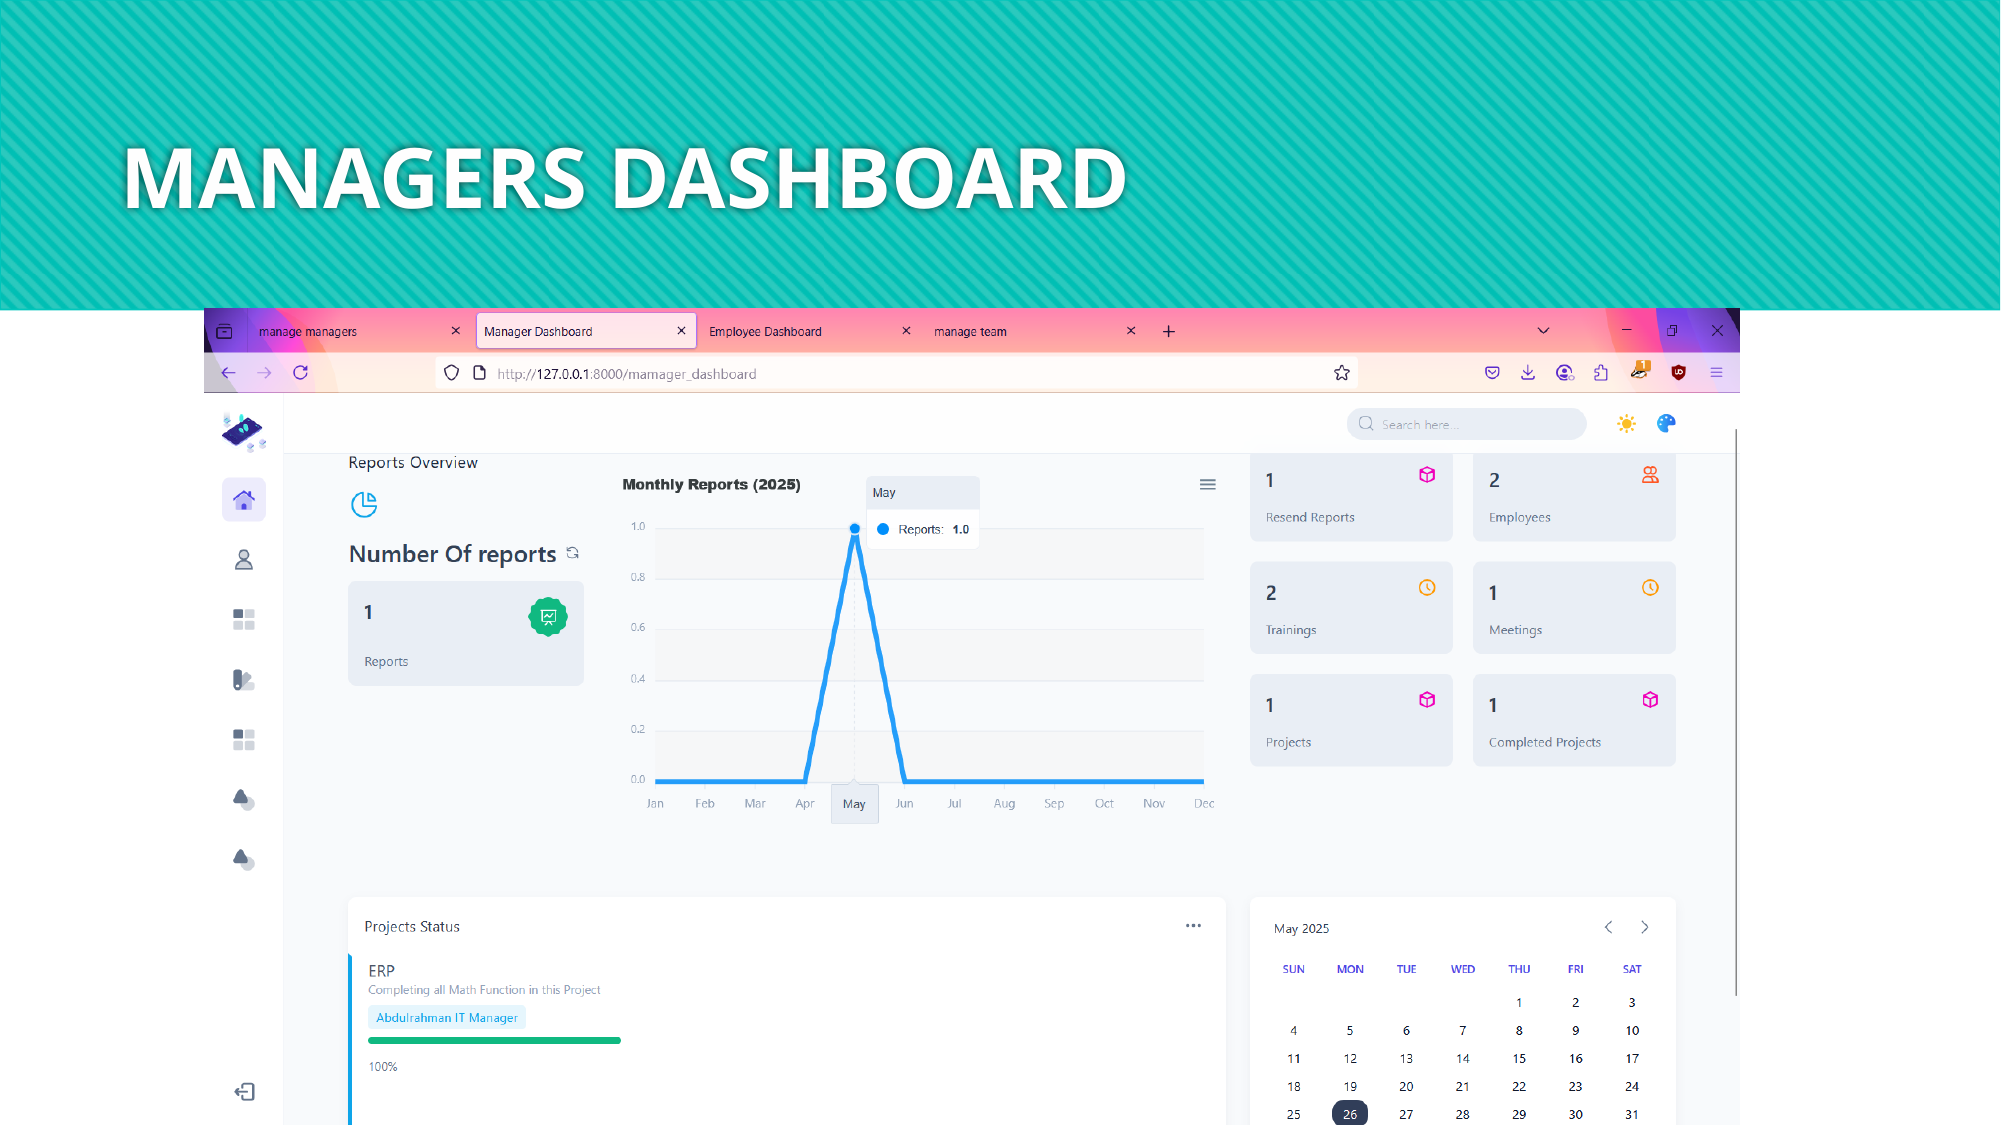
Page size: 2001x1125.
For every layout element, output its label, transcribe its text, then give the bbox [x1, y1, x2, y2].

picture [204, 308, 1741, 1125]
title MANAGERS DASHBOARD [105, 73, 1840, 233]
